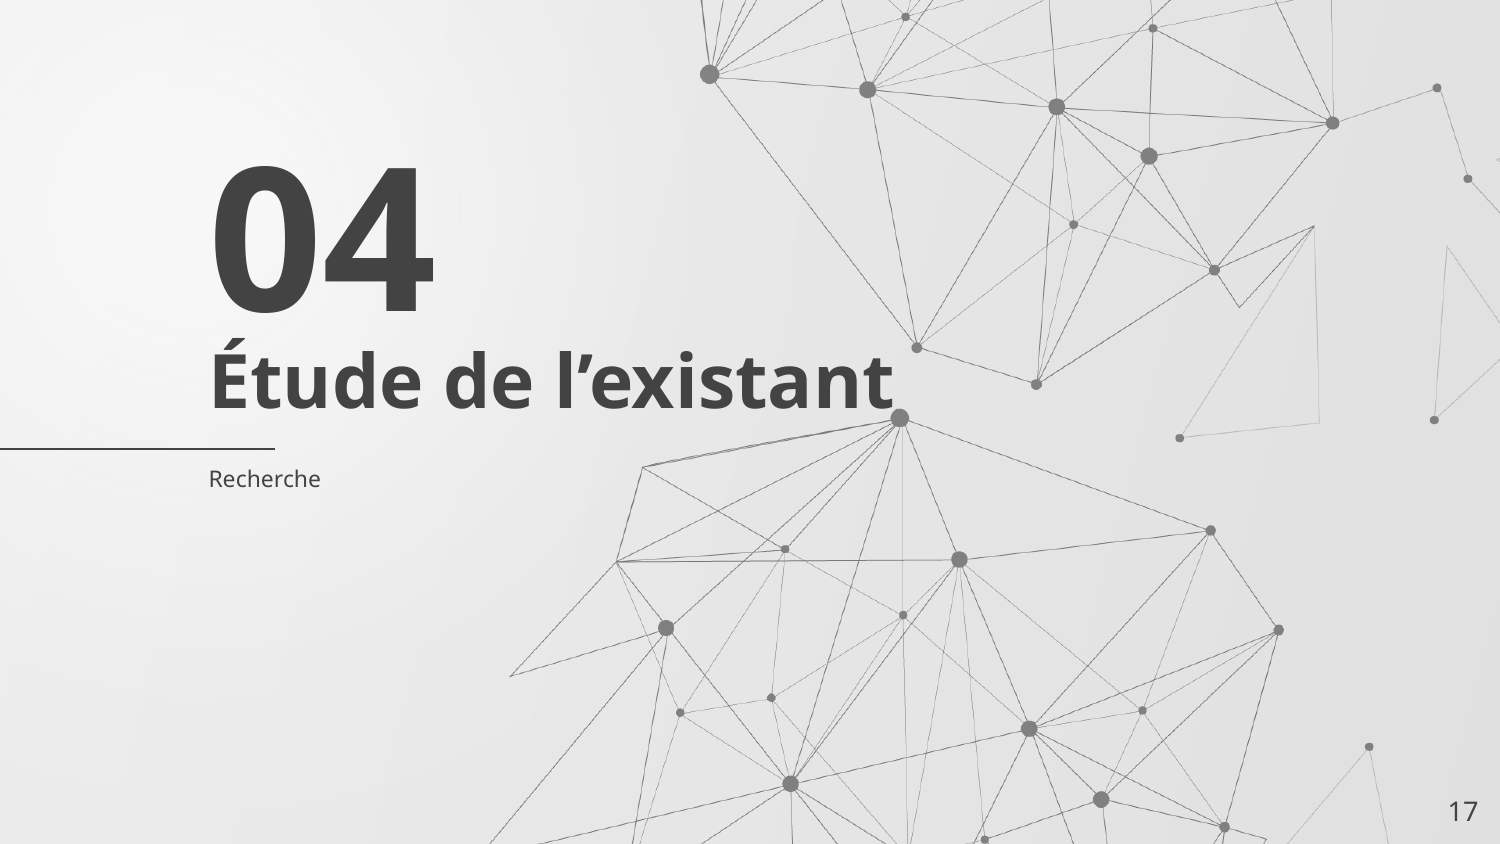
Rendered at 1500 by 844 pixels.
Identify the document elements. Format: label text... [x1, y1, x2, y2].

title Étude de l’existant [193, 220, 1046, 537]
picture [0, 0, 1500, 844]
subtitle Recherche [193, 449, 887, 538]
title 04 [193, 169, 683, 294]
slide_number ‹#› [1403, 779, 1494, 844]
